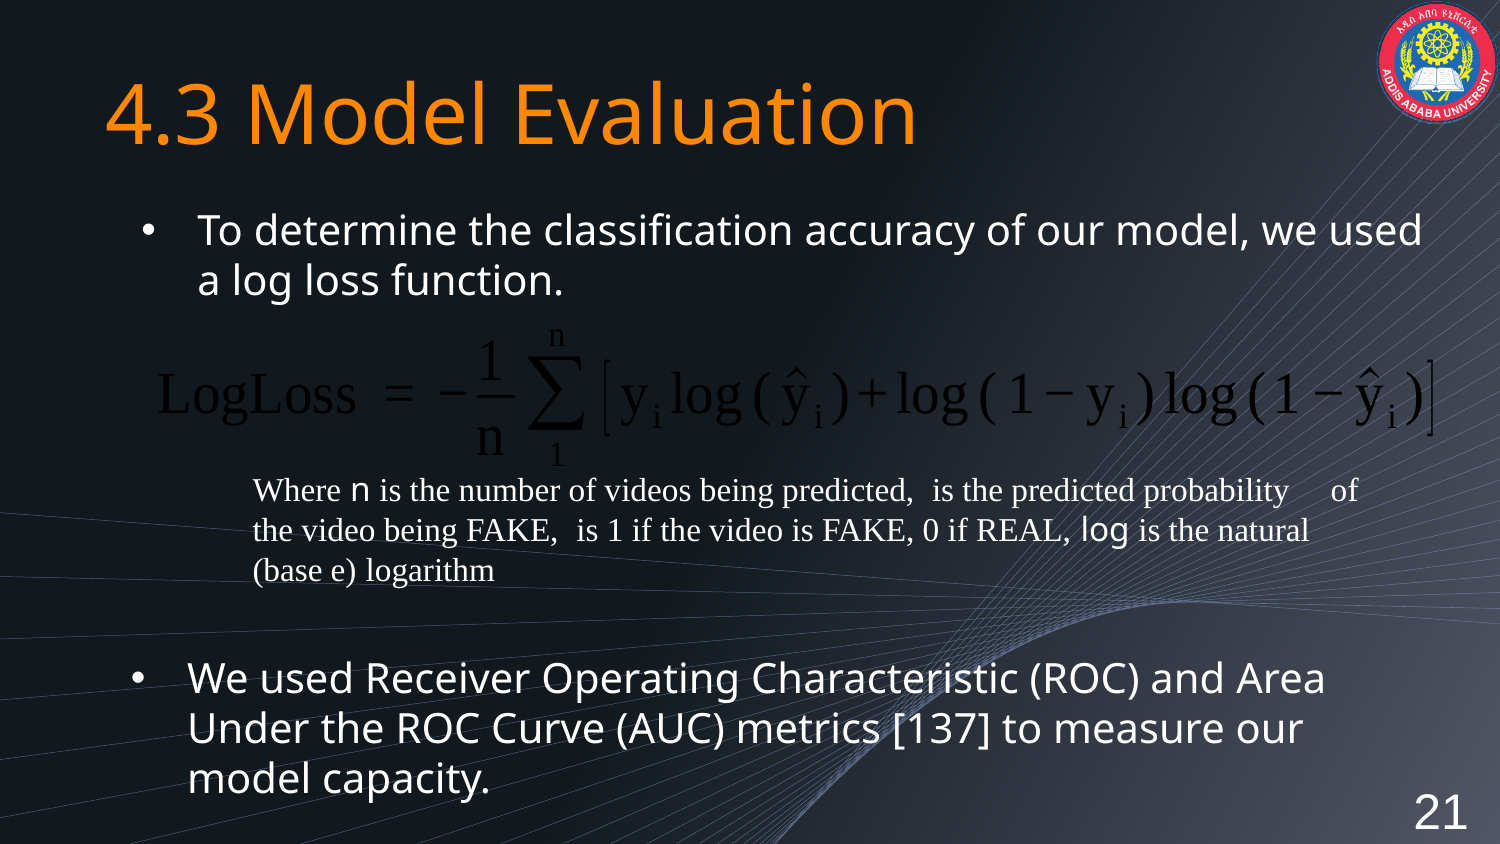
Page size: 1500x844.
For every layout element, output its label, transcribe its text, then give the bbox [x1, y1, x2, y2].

title 4.3 Model Evaluation [105, 64, 1377, 163]
text_box 21 [1033, 772, 1484, 832]
text_box We used Receiver Operating Characteristic (ROC) and Area Under the ROC Curve (AUC) metrics [137] to measure our model capacity. [115, 644, 1450, 810]
text_box To determine the classification accuracy of our model, we used a log loss function. [126, 196, 1439, 312]
picture [1376, 0, 1500, 127]
